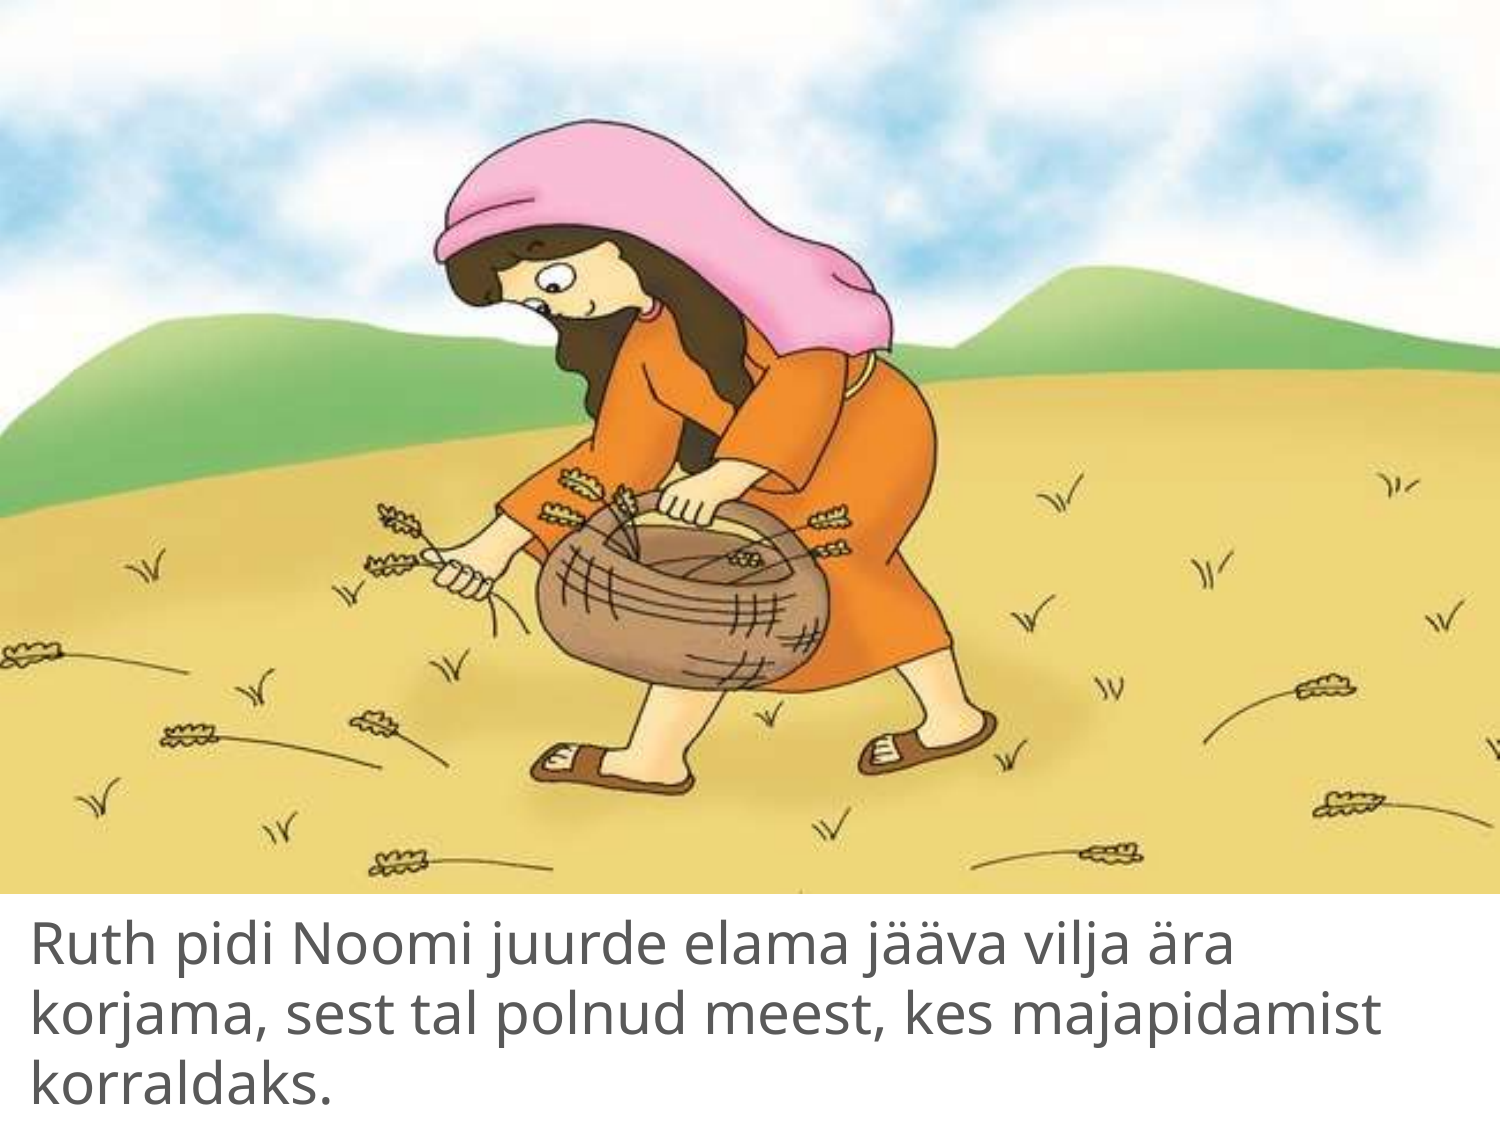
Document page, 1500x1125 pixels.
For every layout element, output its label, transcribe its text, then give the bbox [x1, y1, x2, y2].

picture [0, 0, 1500, 894]
text_box Ruth pidi Noomi juurde elama jääva vilja ära korjama, sest tal polnud meest, kes majapidamist korraldaks. [14, 902, 1486, 1124]
